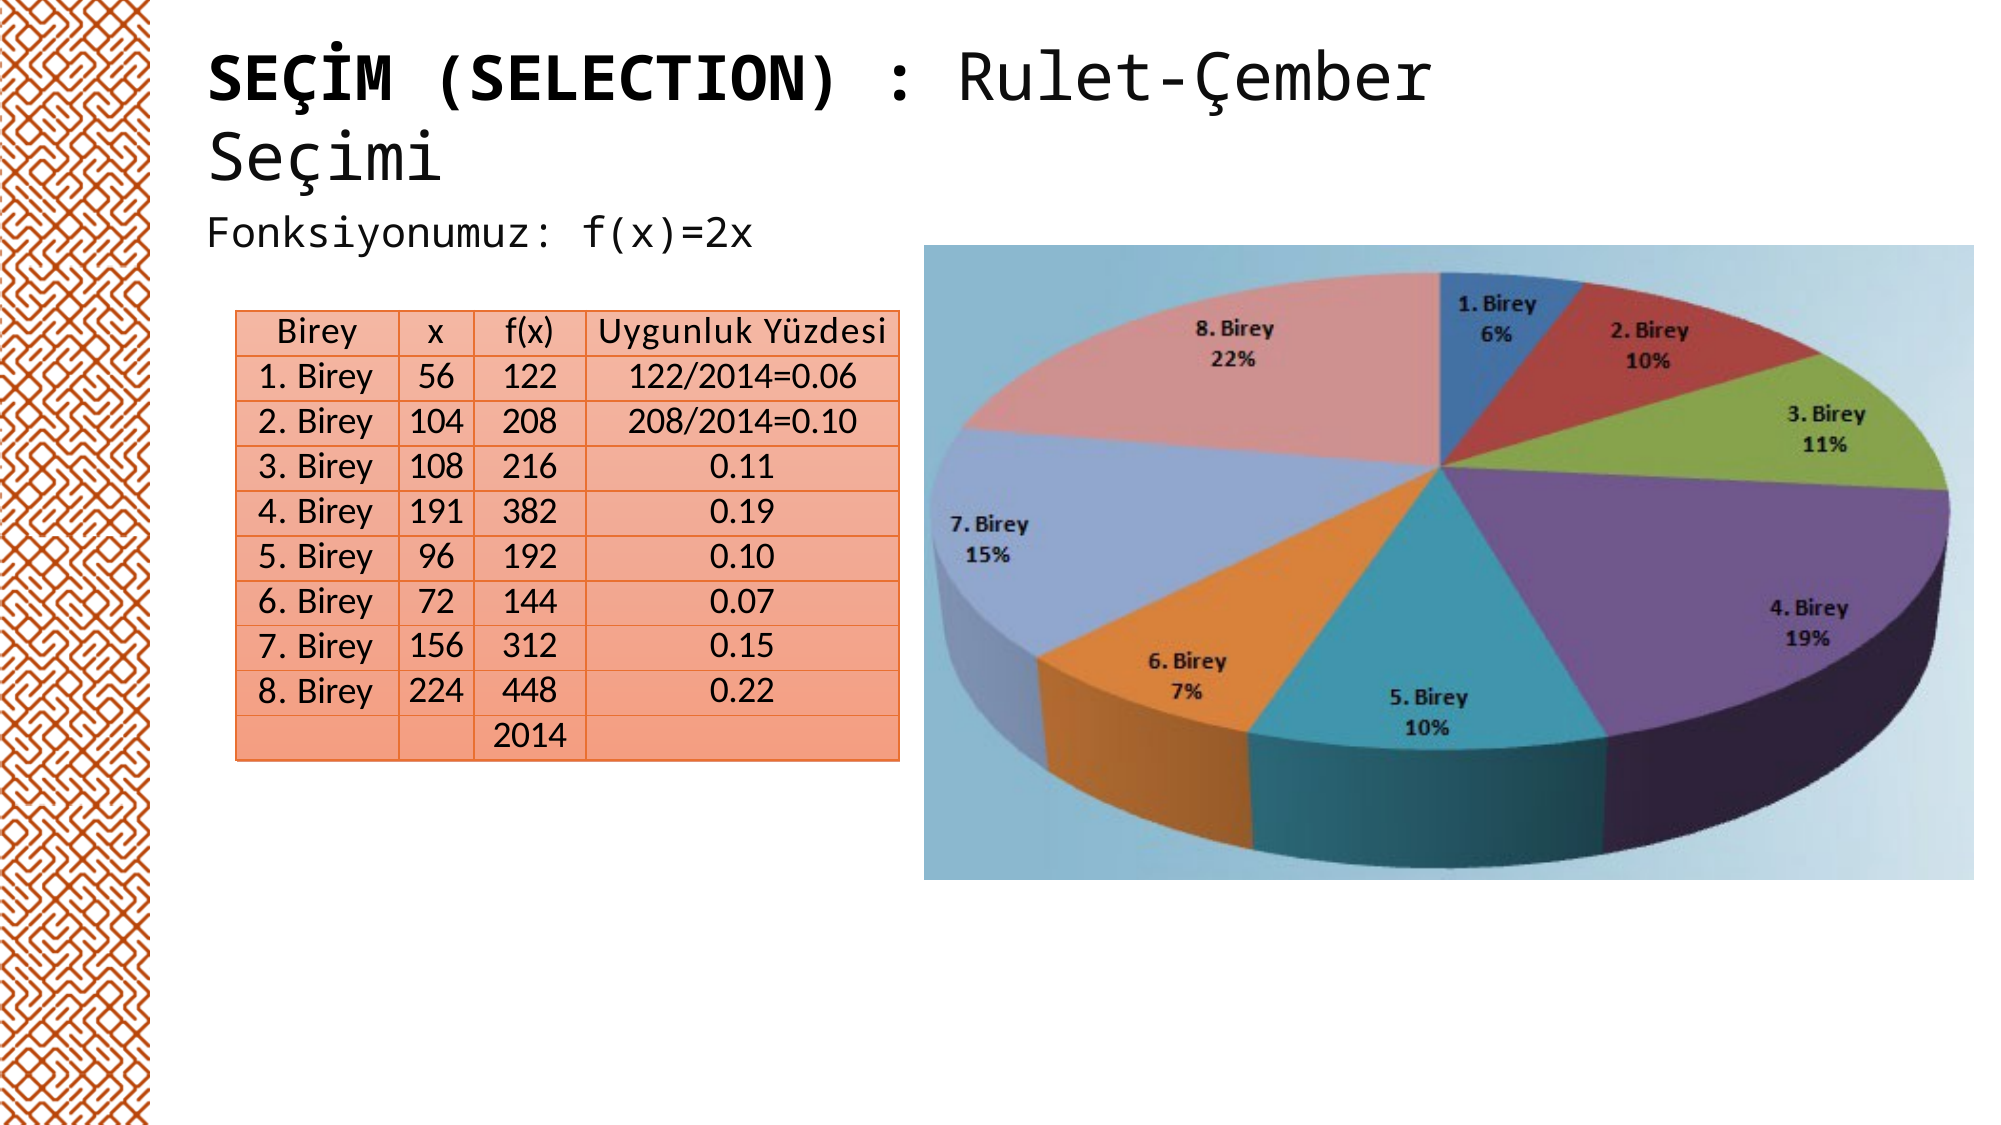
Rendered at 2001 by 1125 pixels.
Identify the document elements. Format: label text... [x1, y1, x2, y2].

picture [924, 244, 1975, 881]
picture [236, 311, 900, 763]
title SEÇİM (SELECTION) : Rulet-Çember Seçimi Fonksiyonumuz: f(x)=2x [203, 12, 1594, 257]
picture [0, 0, 150, 1125]
